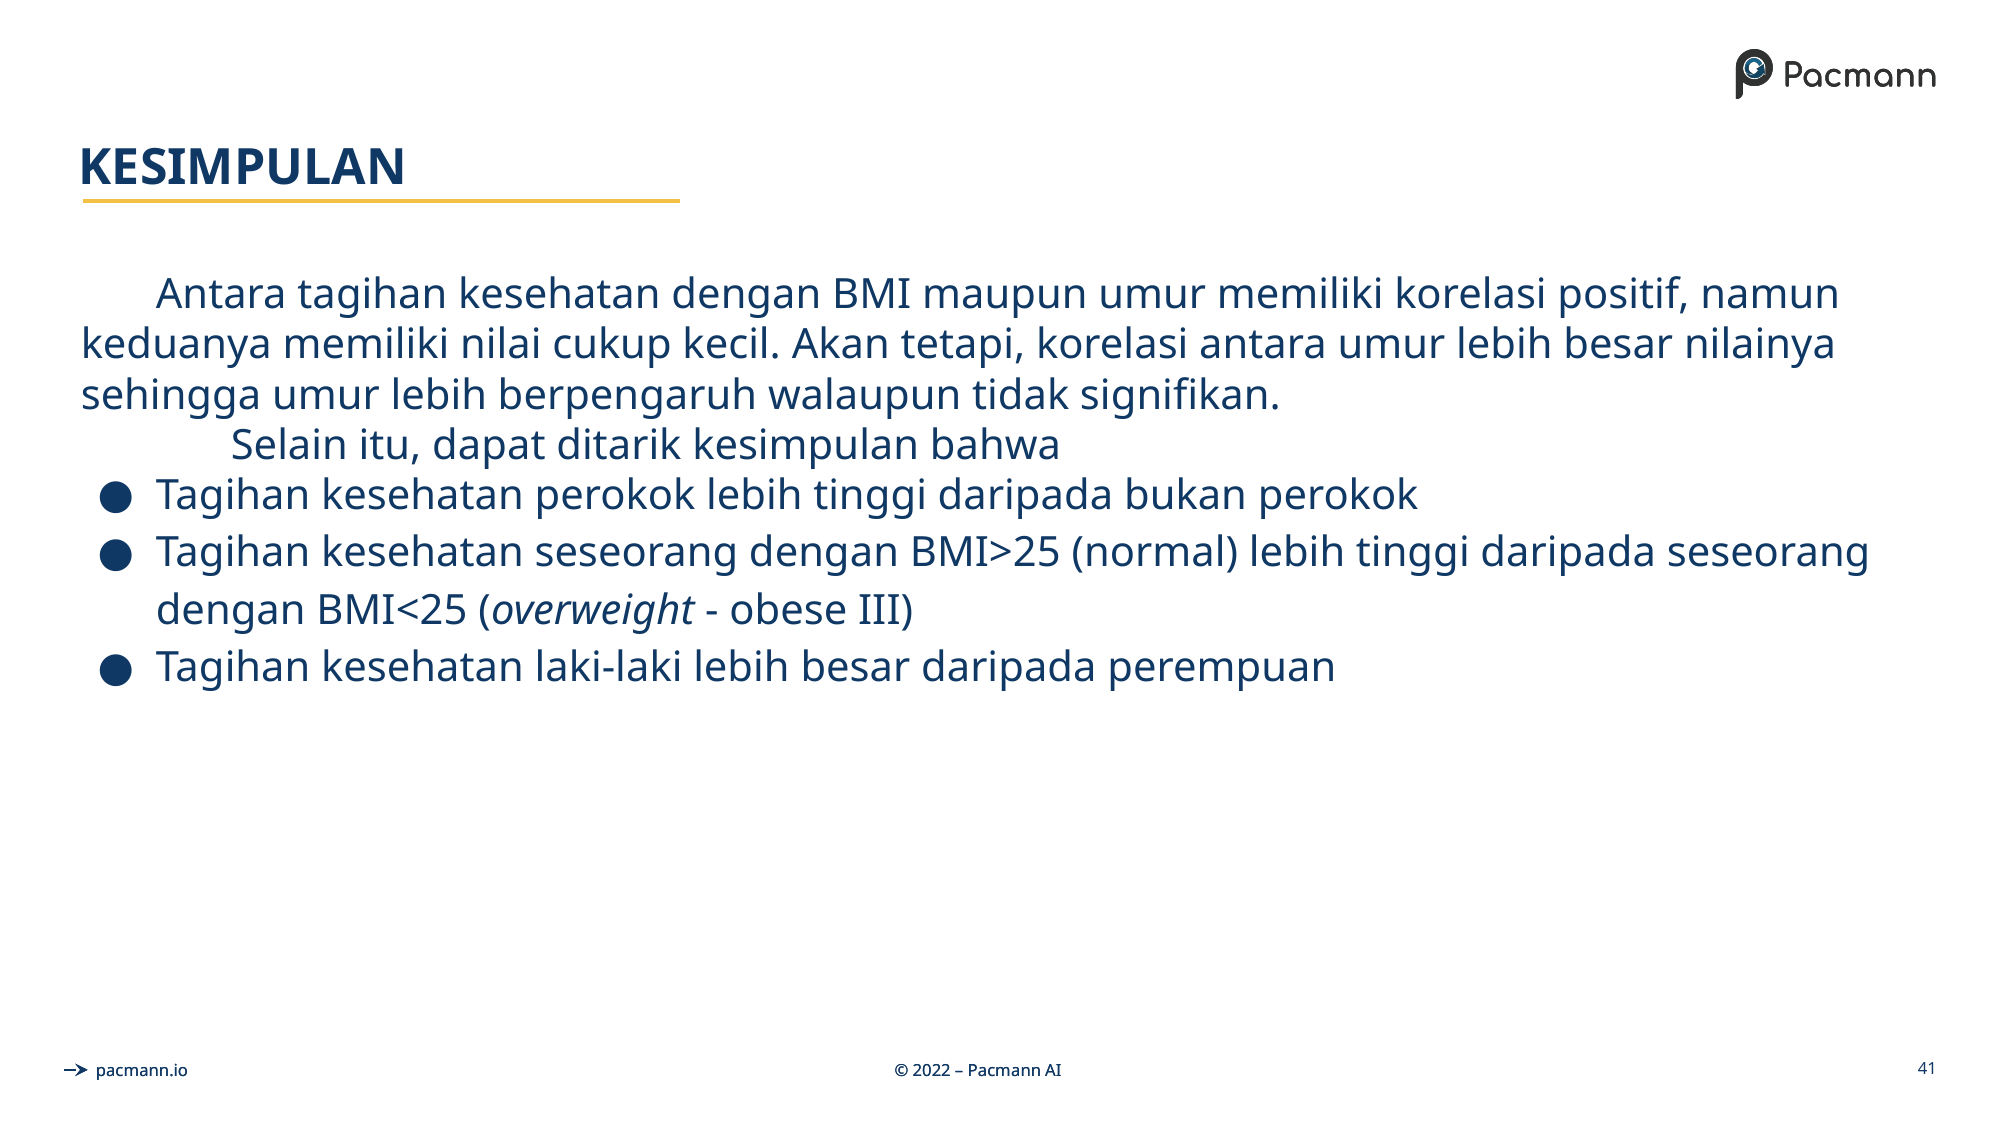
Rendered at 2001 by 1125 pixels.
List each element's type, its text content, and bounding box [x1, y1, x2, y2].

text_box Antara tagihan kesehatan dengan BMI maupun umur memiliki korelasi positif, namun keduanya memiliki nilai cukup kecil. Akan tetapi, korelasi antara umur lebih besar nilainya sehingga umur lebih berpengaruh walaupun tidak signifikan. Selain itu, dapat ditarik kesimpulan bahwa Tagihan kesehatan perokok lebih tinggi daripada bukan perokok Tagihan kesehatan seseorang dengan BMI>25 (normal) lebih tinggi daripada seseorang dengan BMI<25 (overweight - obese III) Tagihan kesehatan laki-laki lebih besar daripada perempuan [65, 259, 1934, 948]
title KESIMPULAN [63, 59, 1935, 278]
picture [1707, 36, 1966, 112]
